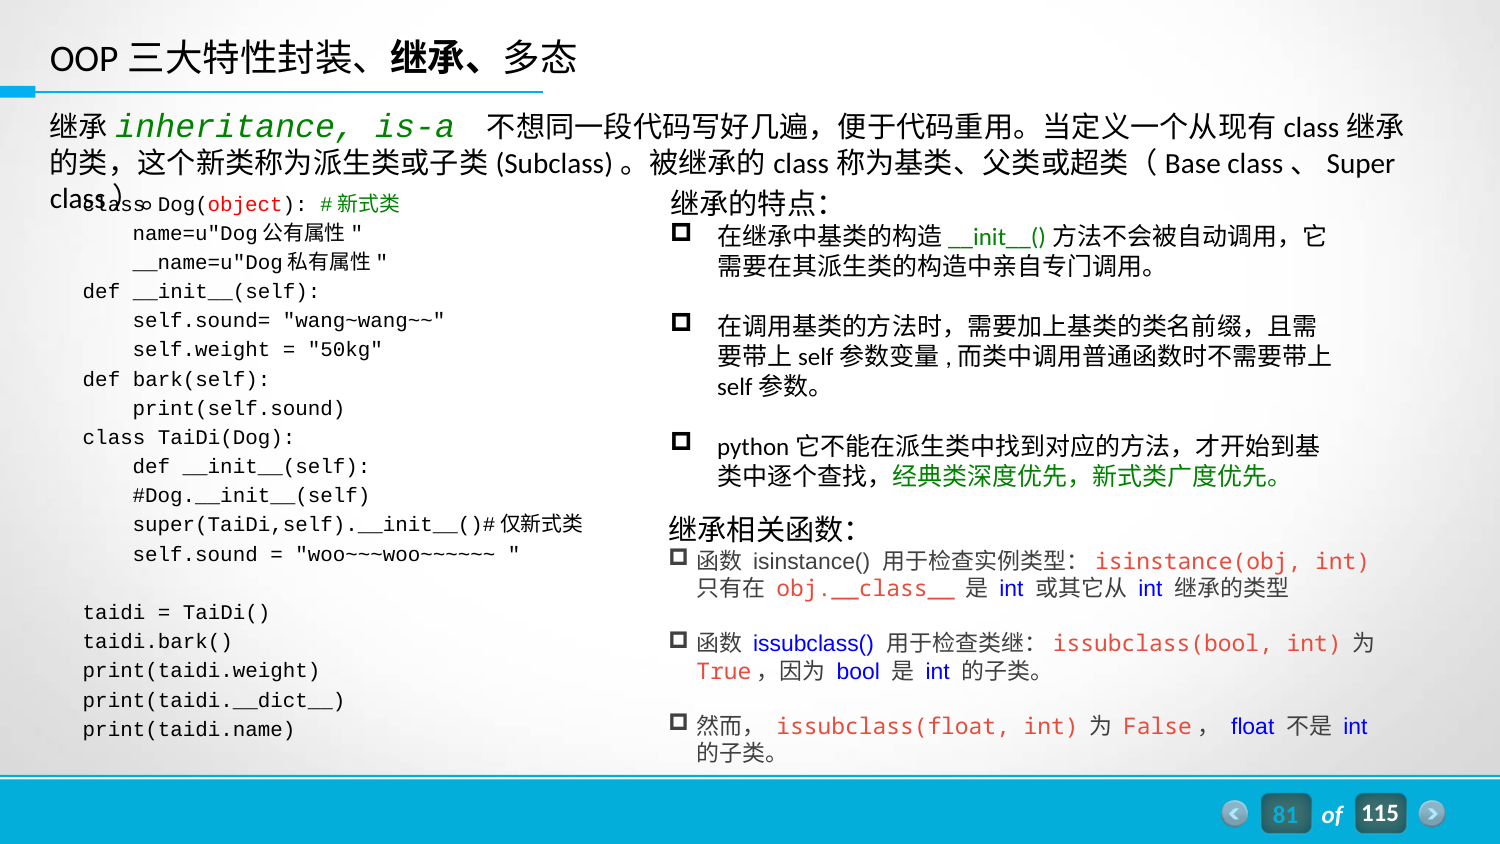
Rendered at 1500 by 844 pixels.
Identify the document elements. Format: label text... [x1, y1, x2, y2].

text_box 继承inheritance, is-a 不想同一段代码写好几遍，便于代码重用。当定义一个从现有class继承的类，这个新类称为派生类或子类(Subclass)。被继承的class称为基类、父类或超类（Base class、Super class）。 [35, 92, 1436, 222]
picture [1355, 794, 1407, 834]
text_box [0, 85, 36, 98]
text_box 继承的特点： 在继承中基类的构造__init__()方法不会被自动调用，它需要在其派生类的构造中亲自专门调用。 在调用基类的方法时，需要加上基类的类名前缀，且需要带上self参数变量,而类中调用普通函数时不需要带上self参数。 python它不能在派生类中找到对应的方法，才开始到基类中逐个查找，经典类深度优先，新式类广度优先。 [655, 178, 1356, 498]
text_box 继承相关函数： 函数 isinstance() 用于检查实例类型：isinstance(obj, int) 只有在 obj.__class__ 是 int 或其它从 int 继承的类型 函数 issubclass() 用于检查类继：issubclass(bool, int) 为 True，因为 bool 是 int 的子类。 然而， issubclass(float, int) 为 False， float 不是 int 的子类。 [668, 511, 1401, 793]
text_box OOP三大特性封装、继承、多态 [35, 26, 680, 87]
text_box class Dog(object): #新式类 name=u"Dog公有属性" __name=u"Dog私有属性" def __init__(self): self.sound= "wang~wang~~" self.weight = "50kg" def bark(self): print(self.sound) class TaiDi(Dog): def __init__(self): #Dog.__init__(self) super(TaiDi,self).__init__()#仅新式类 self.sound = "woo~~~woo~~~~~~ " taidi = TaiDi() taidi.bark() print(taidi.weight) print(taidi.__dict__) print(taidi.name) [67, 182, 647, 772]
text_box 81 [1258, 793, 1314, 836]
picture [0, 0, 1500, 774]
